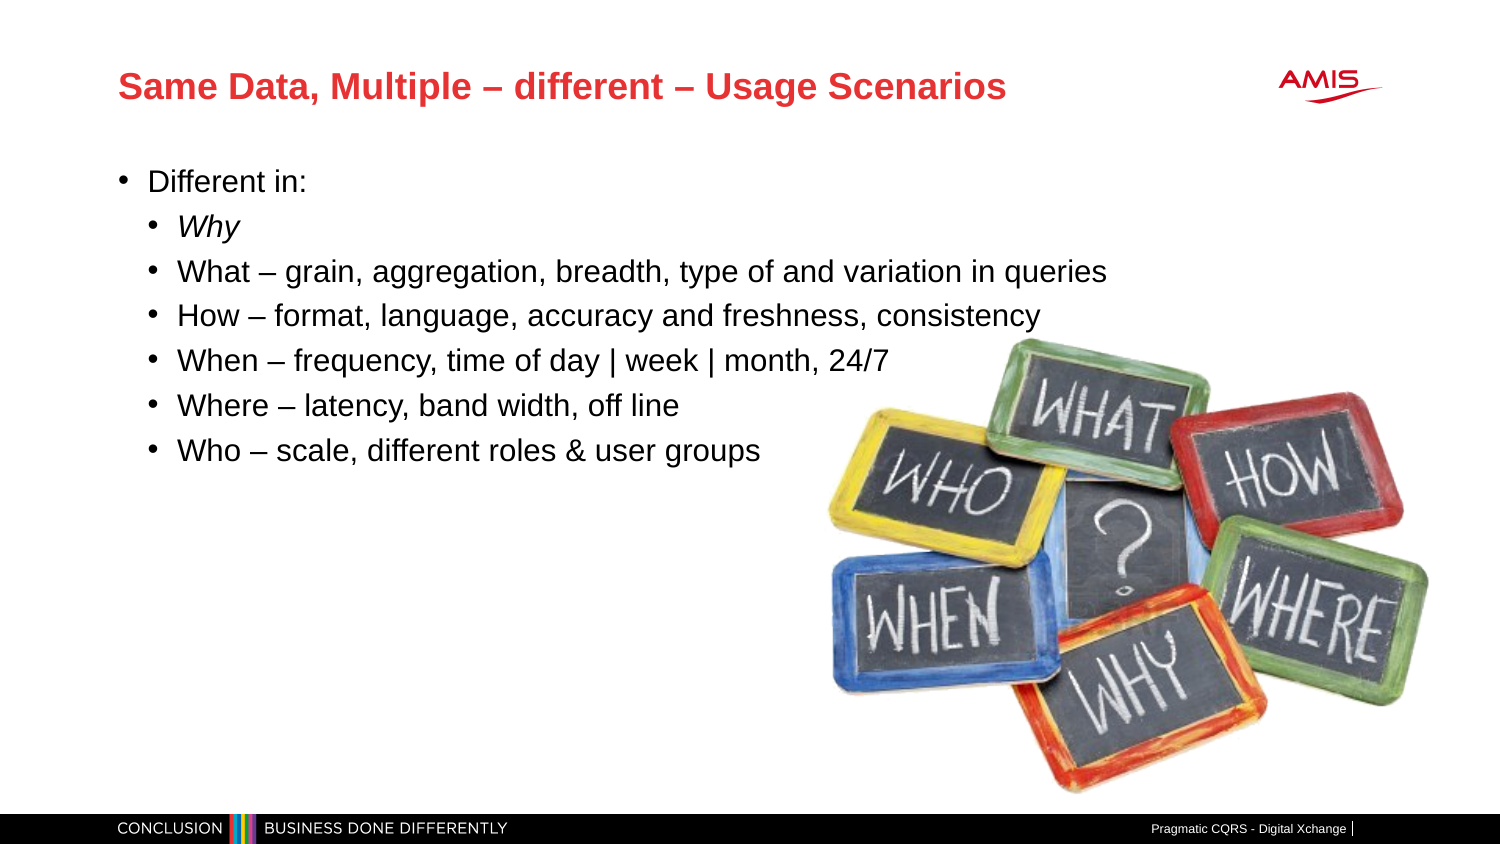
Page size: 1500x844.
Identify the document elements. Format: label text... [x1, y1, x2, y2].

picture [1205, 58, 1388, 106]
list Different in: Why What – grain, aggregation, breadth, type of and variation in queries How – format, language, accuracy and freshness, consistency When – frequency, time of day | week | month, 24/7 Where – latency, band width, off line Who – scale, different roles & user groups [118, 153, 1205, 774]
title Same Data, Multiple – different – Usage Scenarios [118, 47, 1205, 130]
footer Pragmatic CQRS - Digital Xchange [814, 821, 1347, 839]
picture [0, 814, 236, 844]
picture [239, 314, 1500, 844]
